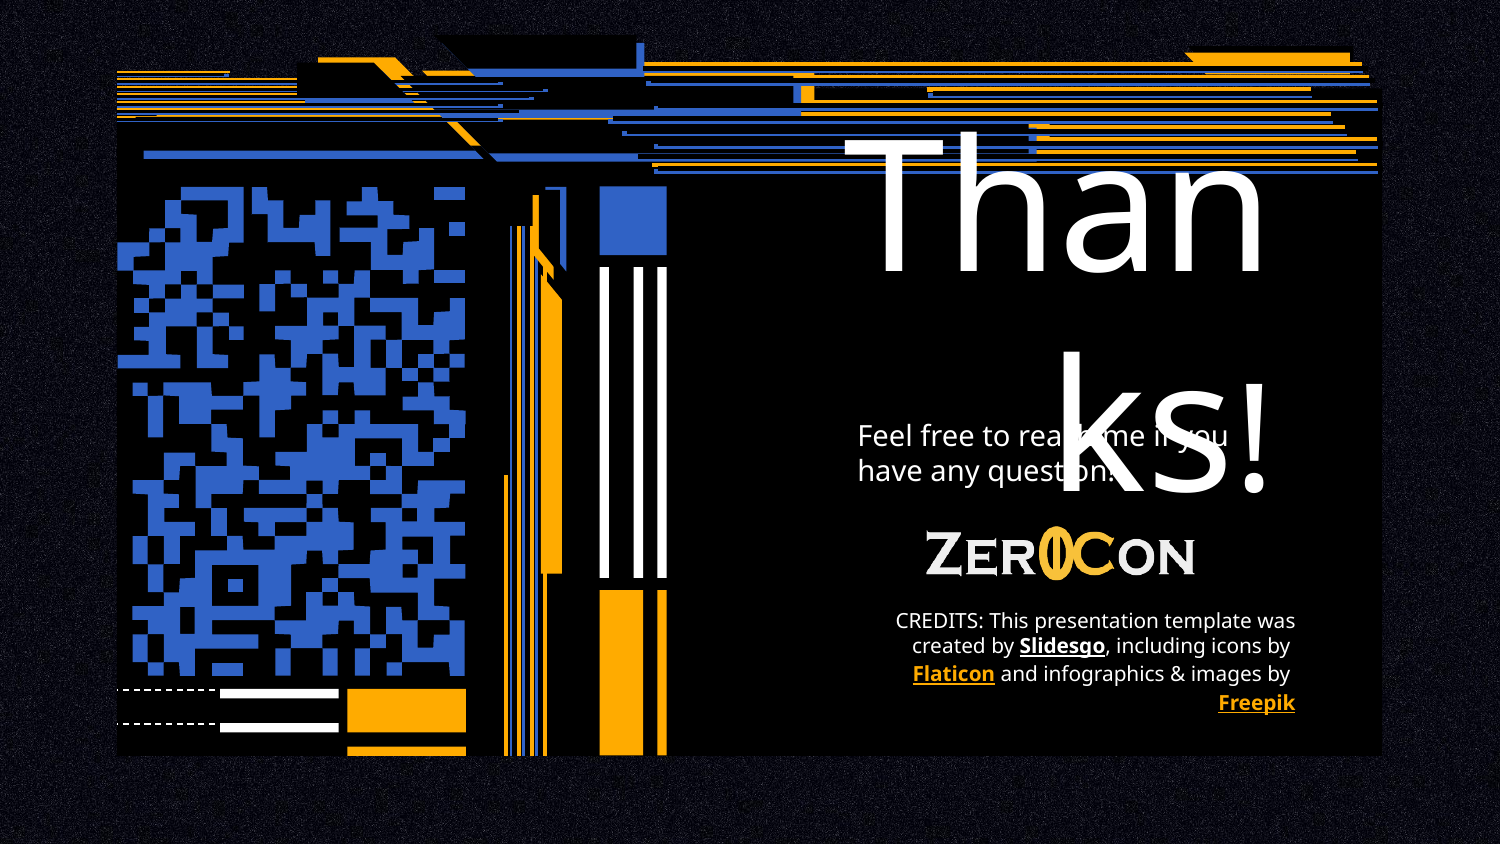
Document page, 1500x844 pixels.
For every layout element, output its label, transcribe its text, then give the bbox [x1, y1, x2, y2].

title Thanks! [745, 199, 1290, 416]
picture [0, 0, 1500, 844]
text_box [117, 186, 467, 677]
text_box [117, 688, 467, 757]
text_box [498, 186, 567, 757]
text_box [599, 185, 667, 756]
subtitle Feel free to reach me if you have any question! [842, 360, 1310, 544]
